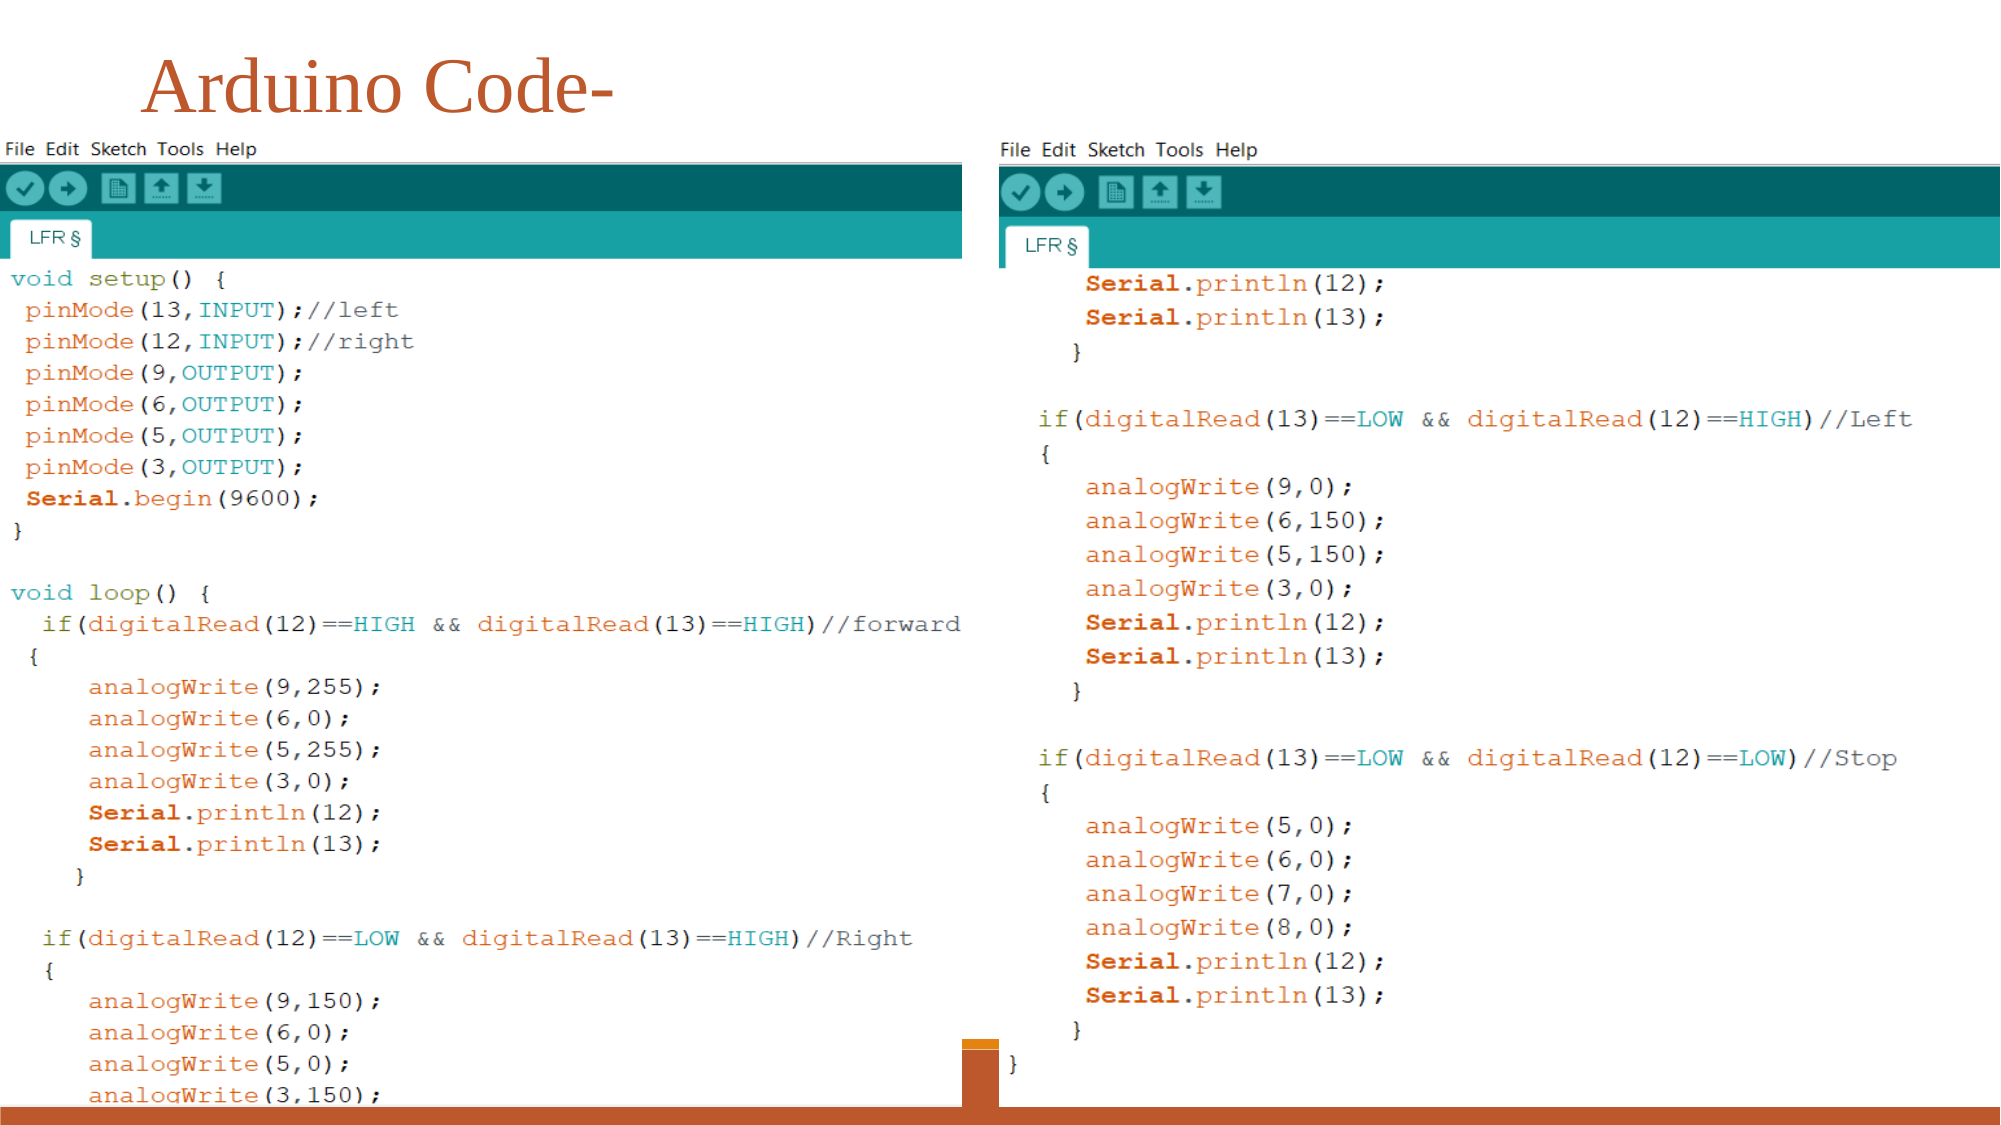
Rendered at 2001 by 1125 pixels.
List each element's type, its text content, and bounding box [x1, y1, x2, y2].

picture [999, 138, 2000, 1108]
text_box Arduino Code- [0, 36, 792, 137]
picture [0, 138, 963, 1108]
